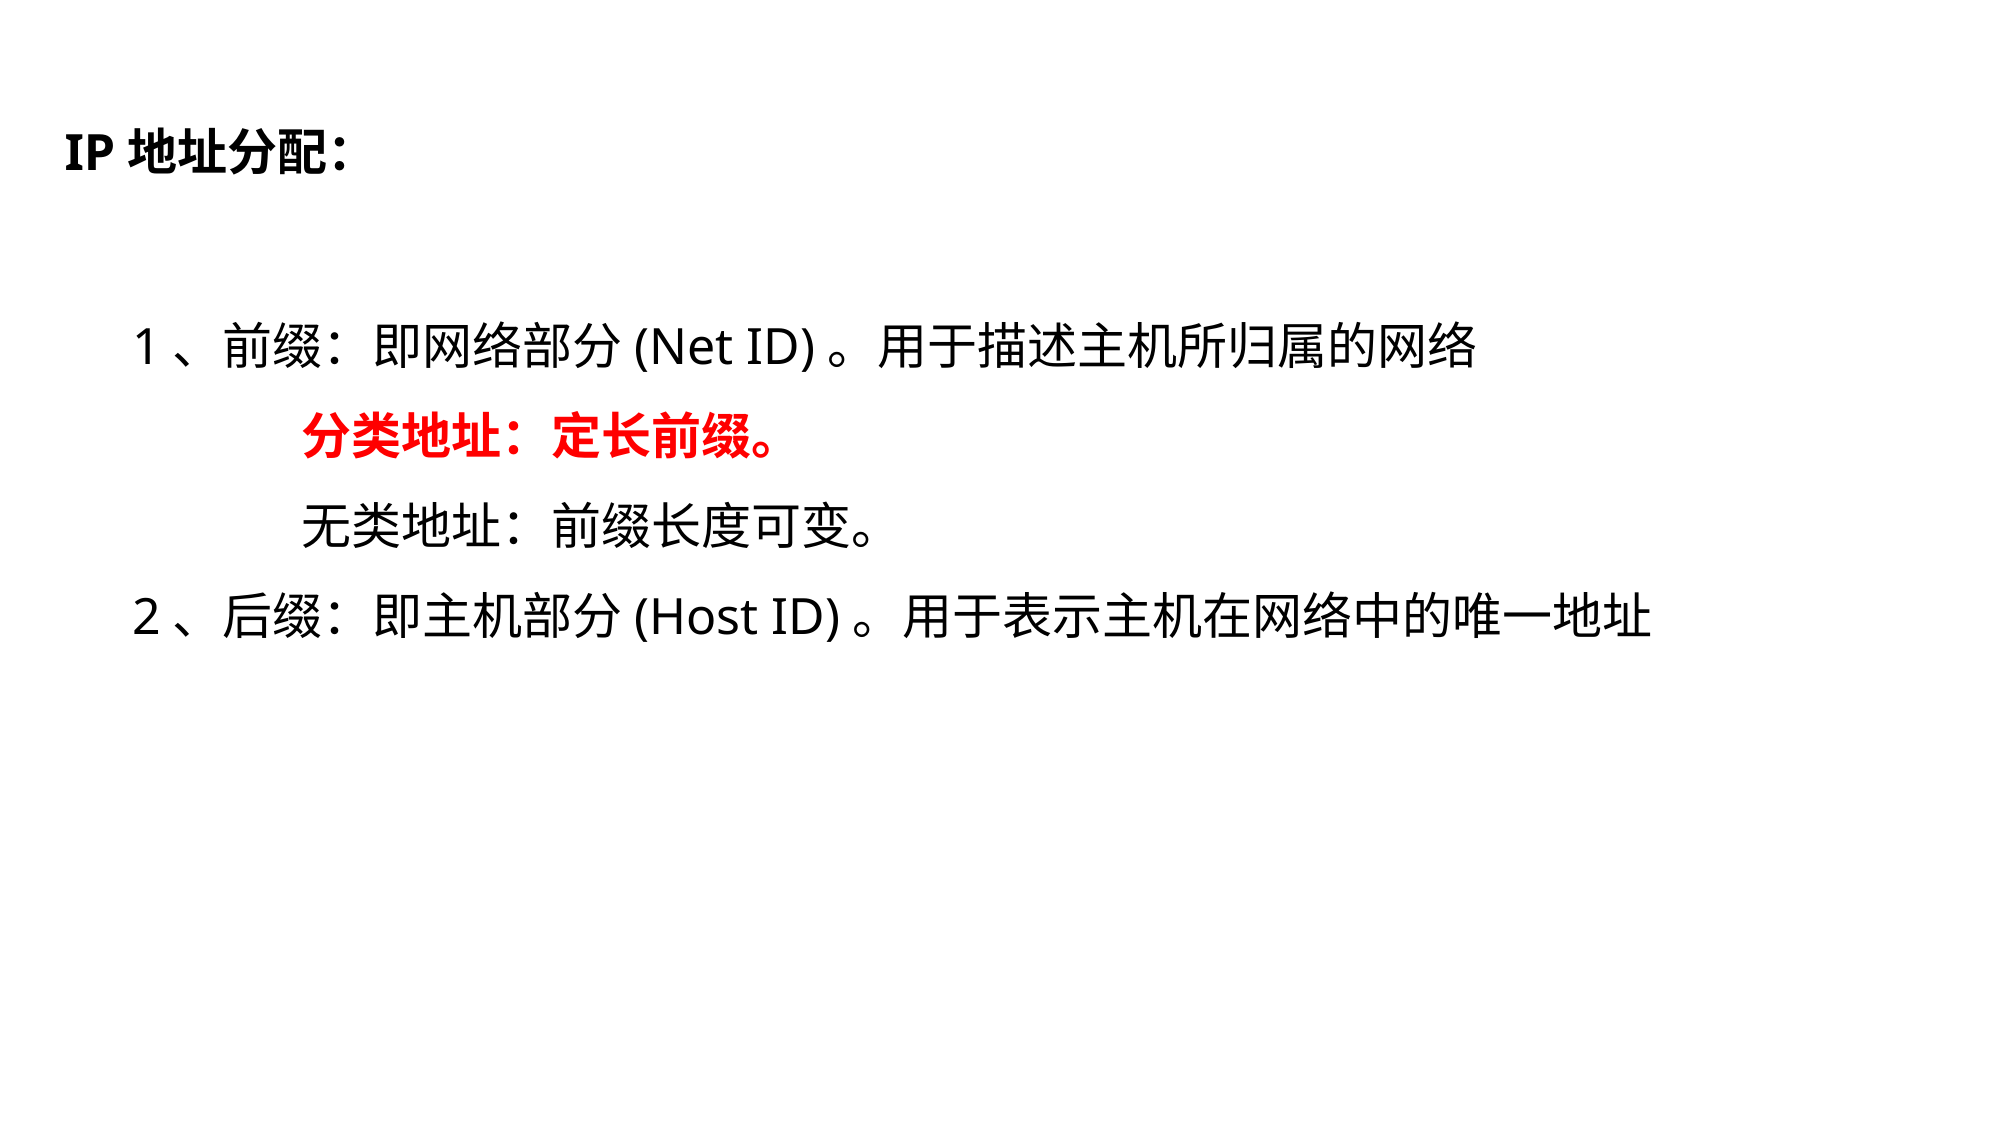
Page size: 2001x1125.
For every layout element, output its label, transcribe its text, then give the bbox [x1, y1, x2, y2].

text_box IP地址分配： [49, 83, 1827, 189]
text_box 1、前缀：即网络部分(Net ID)。用于描述主机所归属的网络 分类地址：定长前缀。 无类地址：前缀长度可变。 2、后缀：即主机部分(Host ID)。用于表示主机在网络中的唯一地址 [117, 276, 1859, 652]
